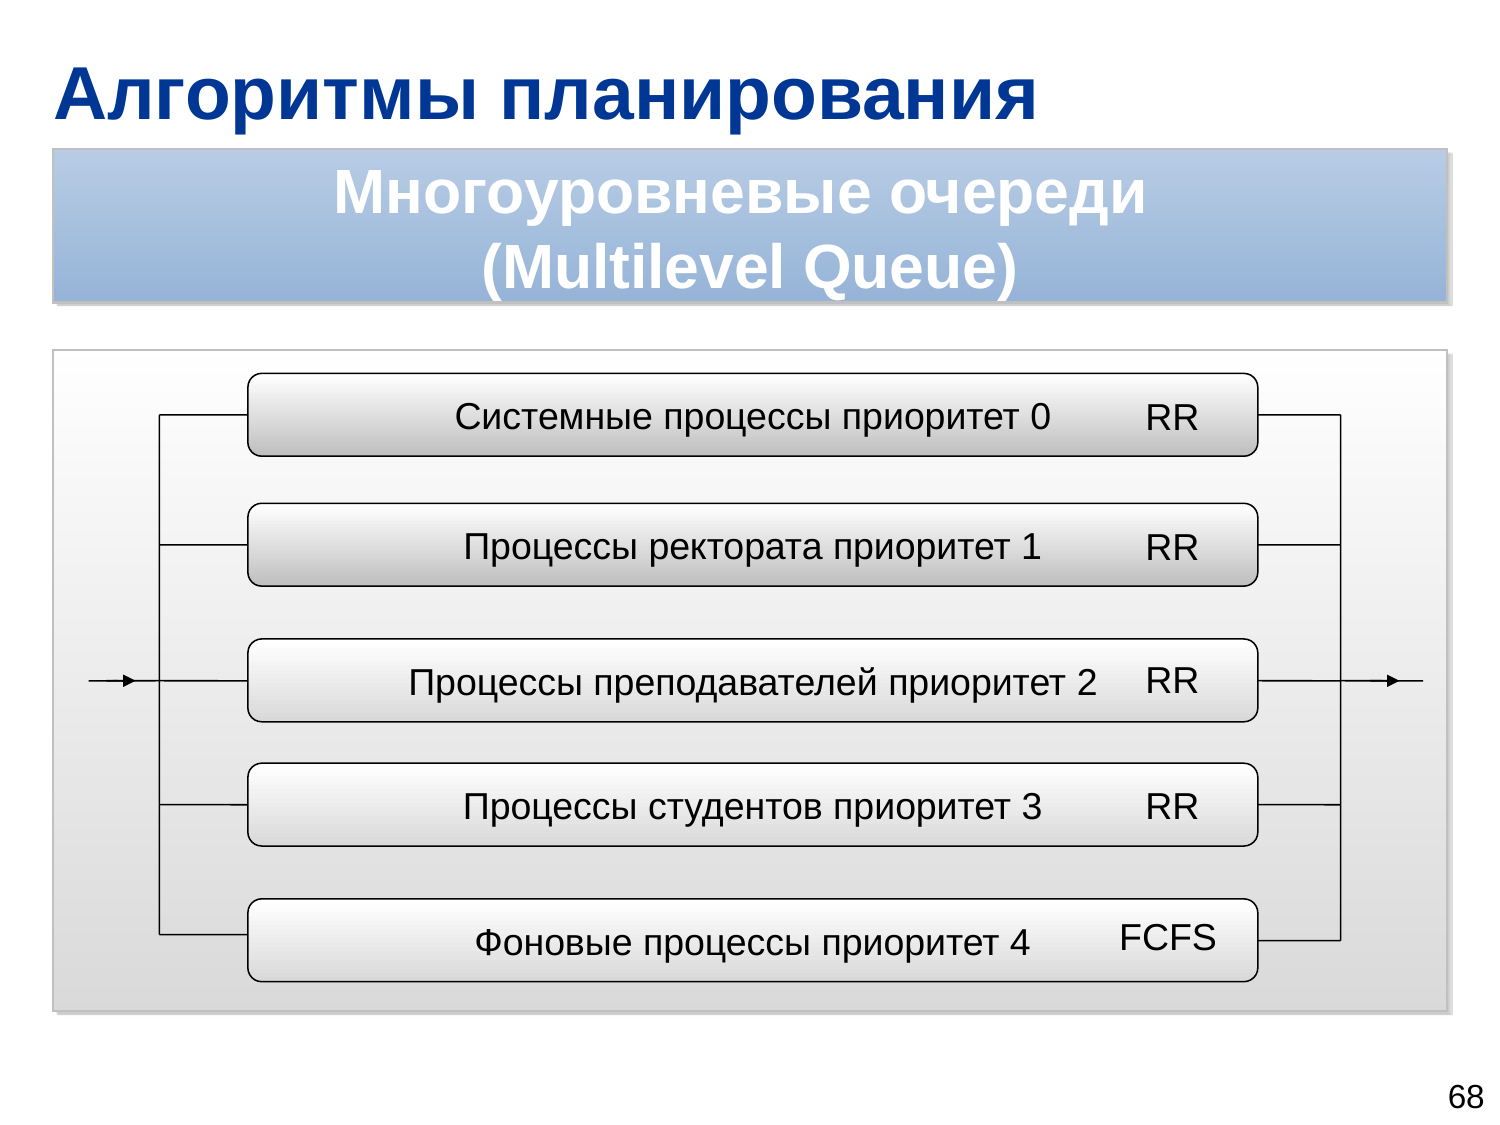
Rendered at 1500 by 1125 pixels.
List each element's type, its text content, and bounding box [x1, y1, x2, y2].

text_box RR [1130, 515, 1223, 575]
text_box [1370, 674, 1400, 687]
title Алгоритмы планирования [52, 38, 1448, 141]
text_box Фоновые процессы приоритет 4 [247, 898, 1258, 982]
text_box RR [1130, 775, 1223, 835]
text_box Многоуровневые очереди (Multilevel Queue) [53, 148, 1447, 303]
text_box [53, 349, 1447, 1012]
text_box Системные процессы приоритет 0 [247, 373, 1258, 457]
text_box [106, 674, 136, 687]
text_box RR [1130, 648, 1223, 709]
text_box Процессы ректората приоритет 1 [247, 503, 1258, 587]
slide_number 68 [1317, 1065, 1500, 1125]
text_box Процессы студентов приоритет 3 [247, 763, 1258, 847]
text_box FCFS [1104, 905, 1247, 965]
text_box RR [1130, 385, 1223, 445]
text_box Процессы преподавателей приоритет 2 [247, 638, 1258, 722]
